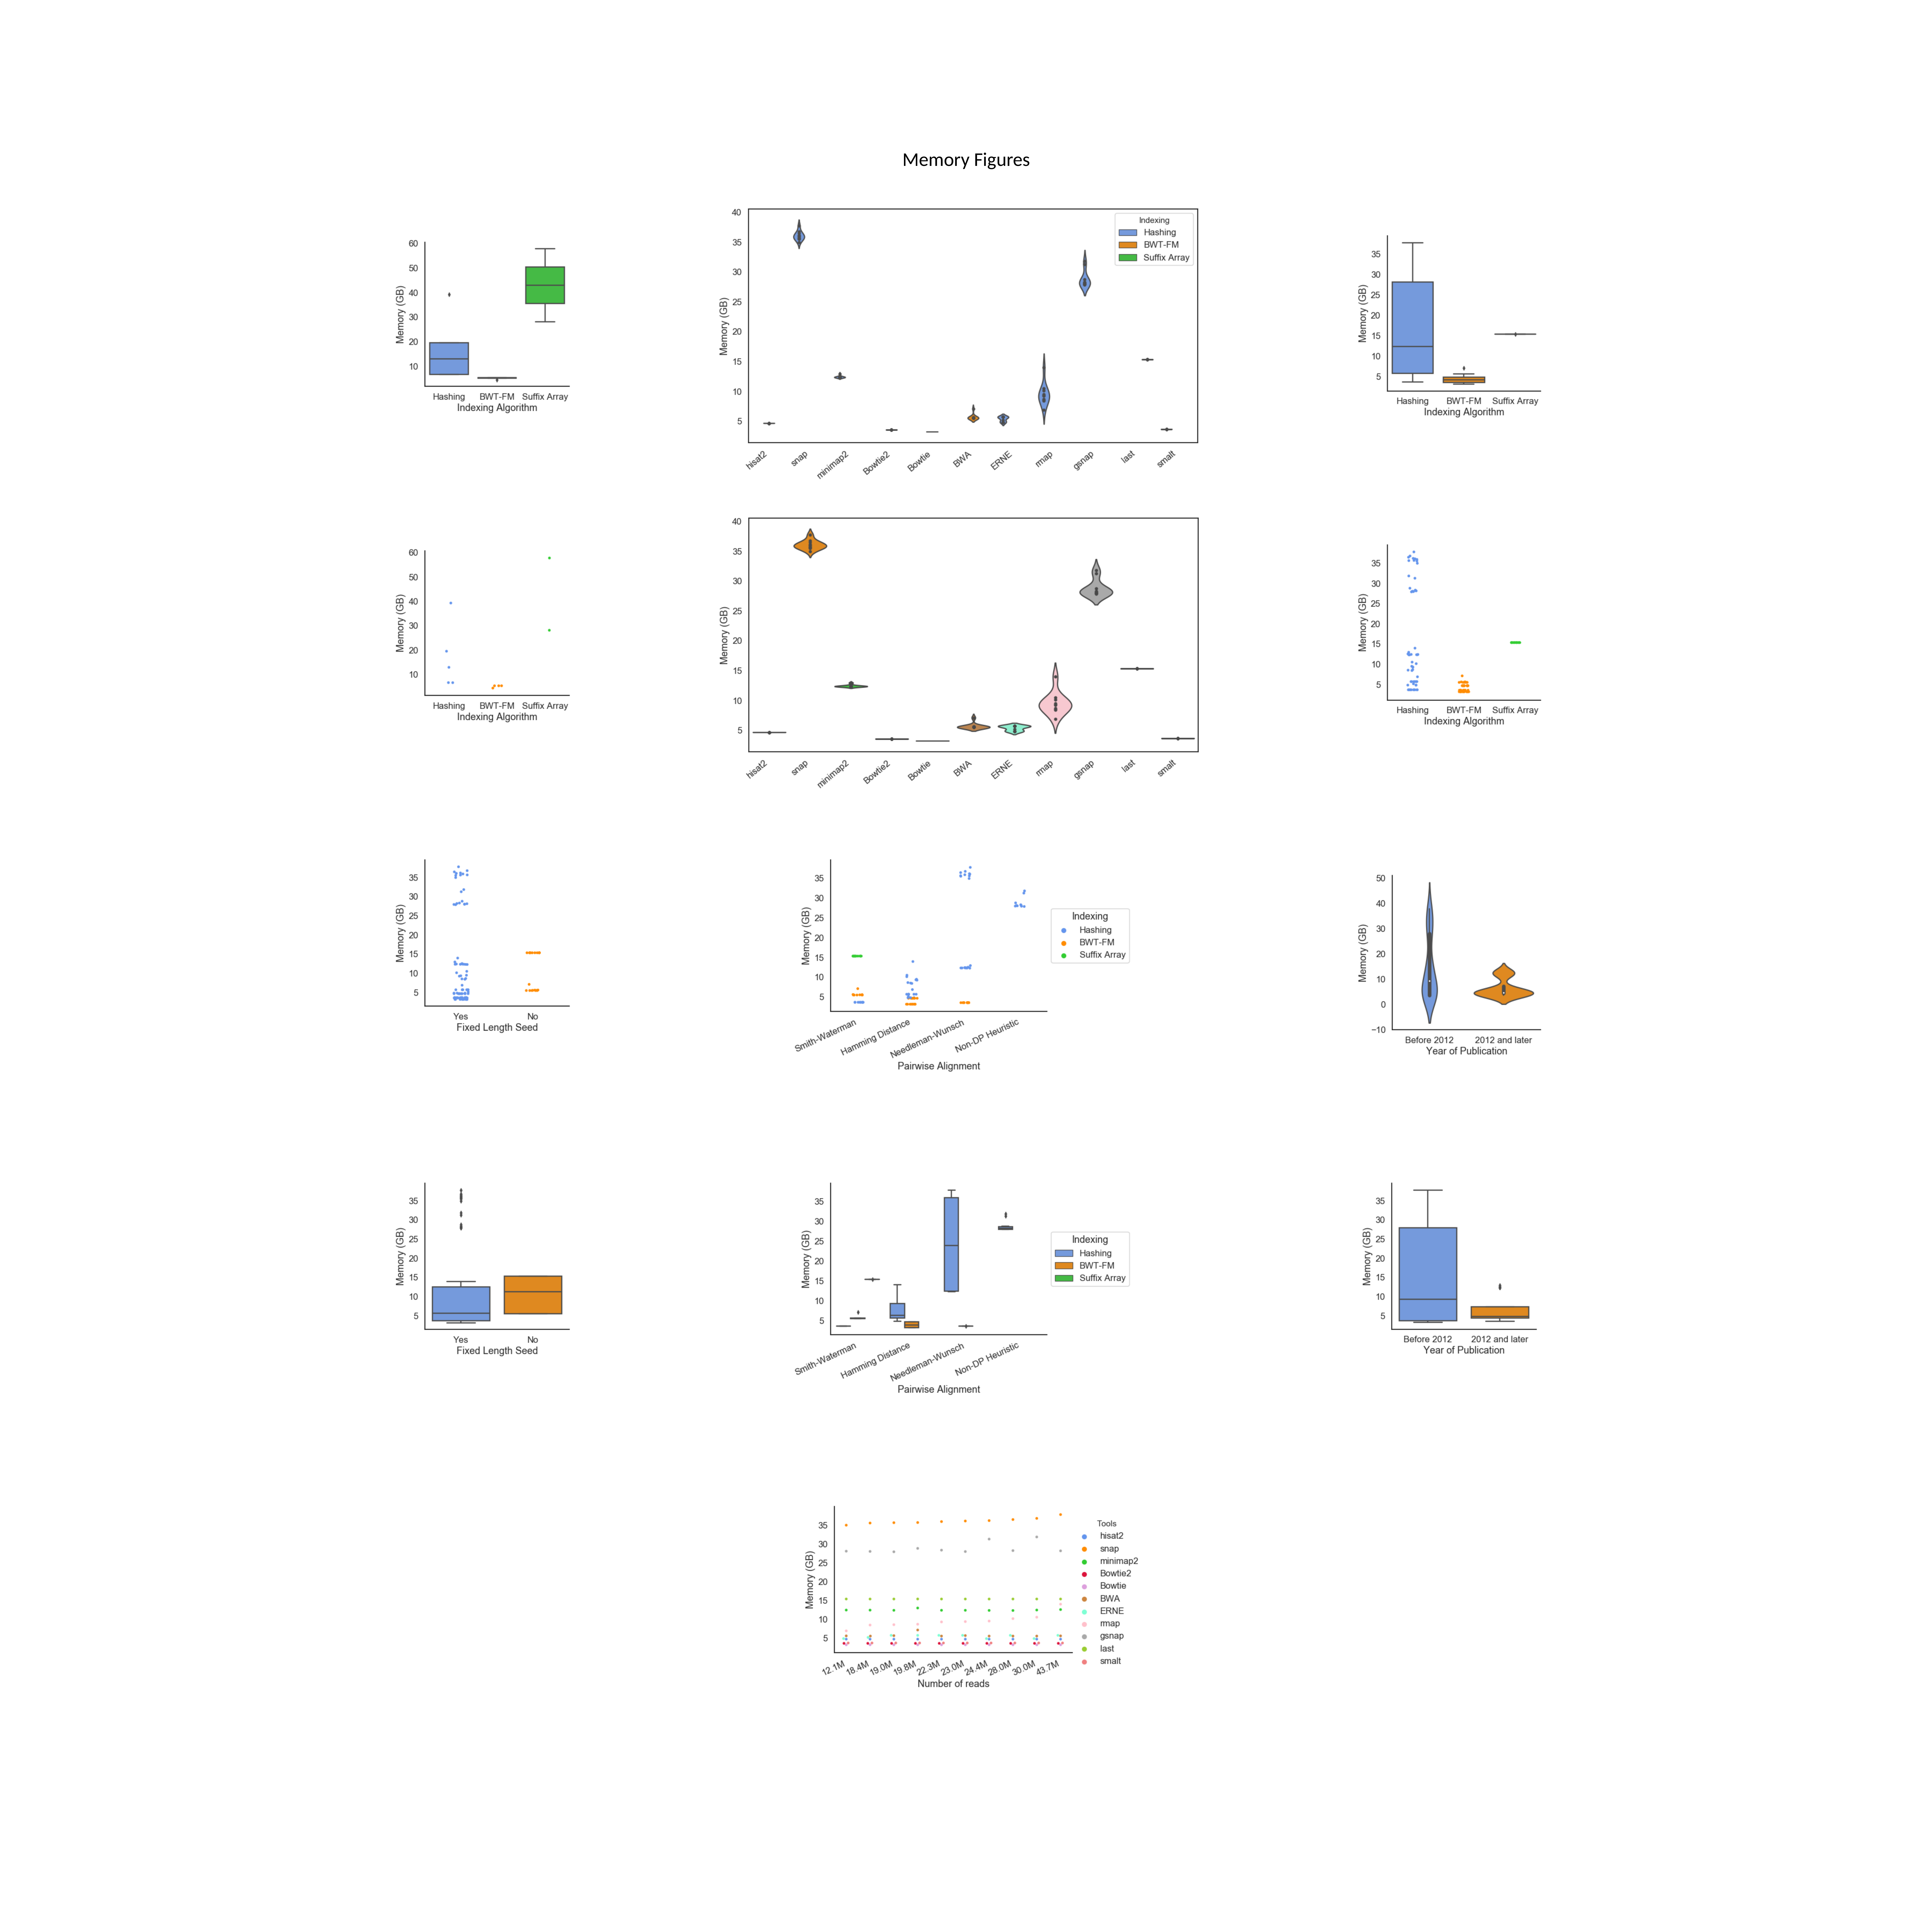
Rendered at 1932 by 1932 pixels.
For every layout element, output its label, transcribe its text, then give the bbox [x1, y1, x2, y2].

picture [1353, 869, 1547, 1063]
text_box Memory Figures [899, 145, 1034, 172]
picture [386, 850, 580, 1043]
picture [792, 850, 1140, 1082]
picture [786, 1496, 1147, 1690]
picture [1353, 1173, 1547, 1367]
picture [386, 539, 580, 733]
picture [1353, 539, 1547, 733]
picture [1353, 230, 1547, 423]
picture [792, 1173, 1140, 1405]
picture [676, 172, 1256, 791]
picture [386, 230, 580, 423]
picture [386, 1173, 580, 1367]
